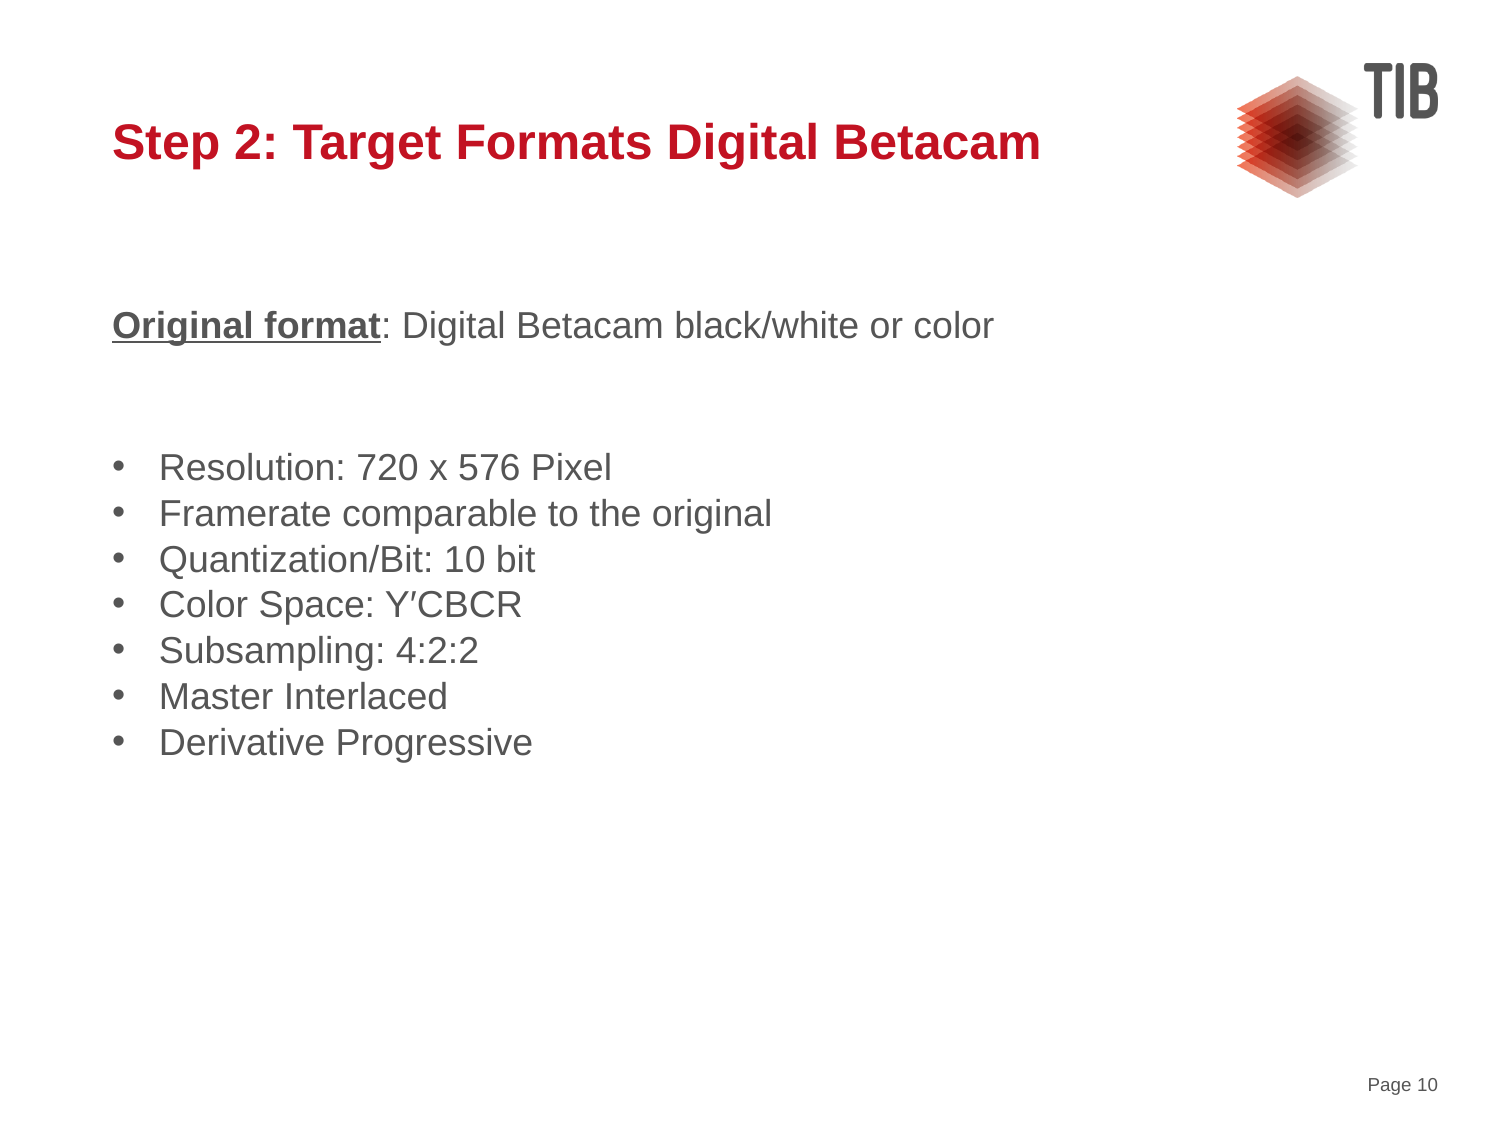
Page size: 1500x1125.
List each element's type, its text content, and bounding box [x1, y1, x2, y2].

picture [1237, 63, 1438, 198]
title Step 2: Target Formats Digital Betacam [112, 101, 1105, 161]
list Original format: Digital Betacam black/white or color Resolution: 720 x 576 Pixel Framerate comparable to the original Quantization/Bit: 10 bit Color Space: Y′CBCR Subsampling: 4:2:2 Master Interlaced Derivative Progressive [112, 216, 1081, 894]
